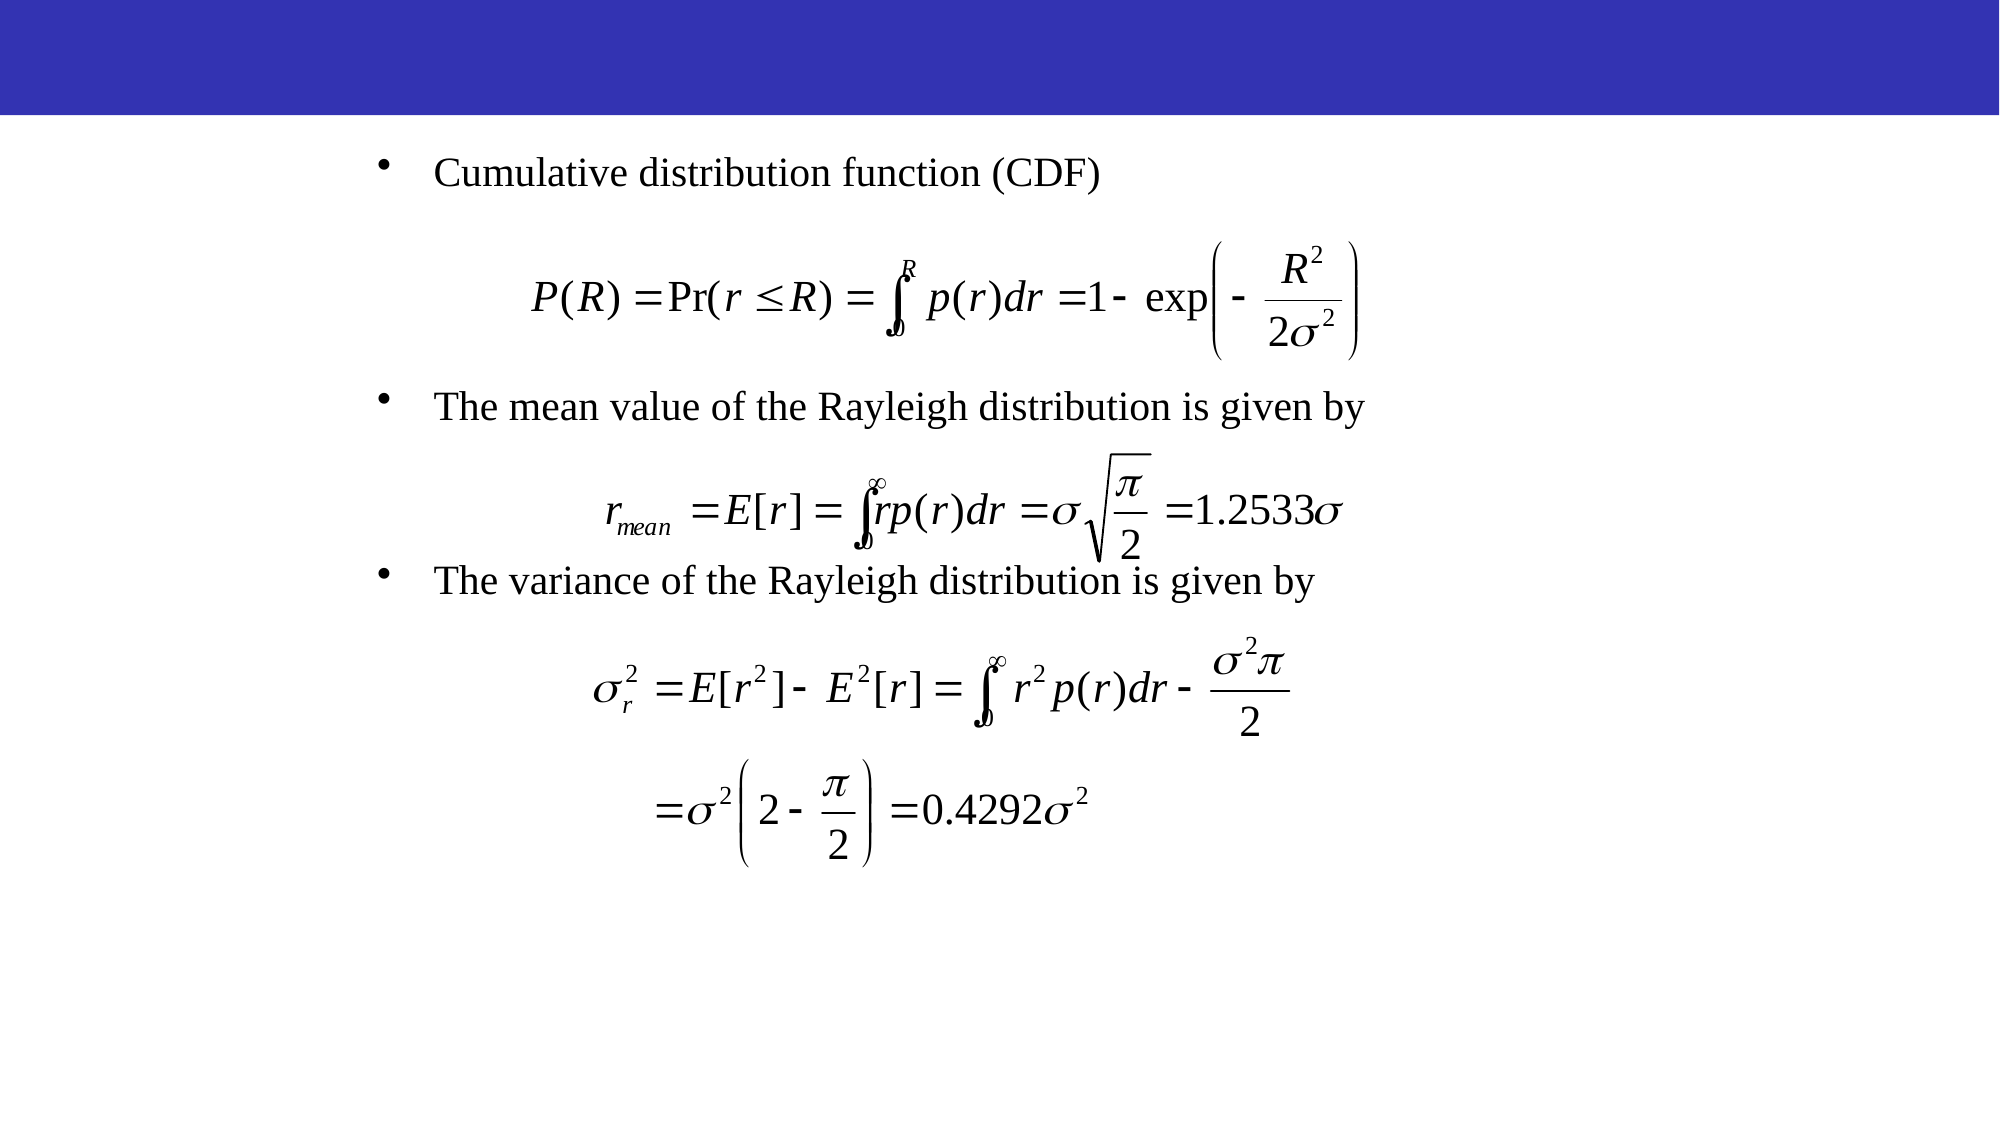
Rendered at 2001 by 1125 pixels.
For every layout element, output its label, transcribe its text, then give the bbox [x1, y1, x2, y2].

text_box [523, 229, 1372, 372]
text_box Cumulative distribution function (CDF) The mean value of the Rayleigh distribution is given by The variance of the Rayleigh distribution is given by [362, 137, 1638, 475]
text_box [597, 442, 1351, 573]
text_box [587, 624, 1300, 878]
